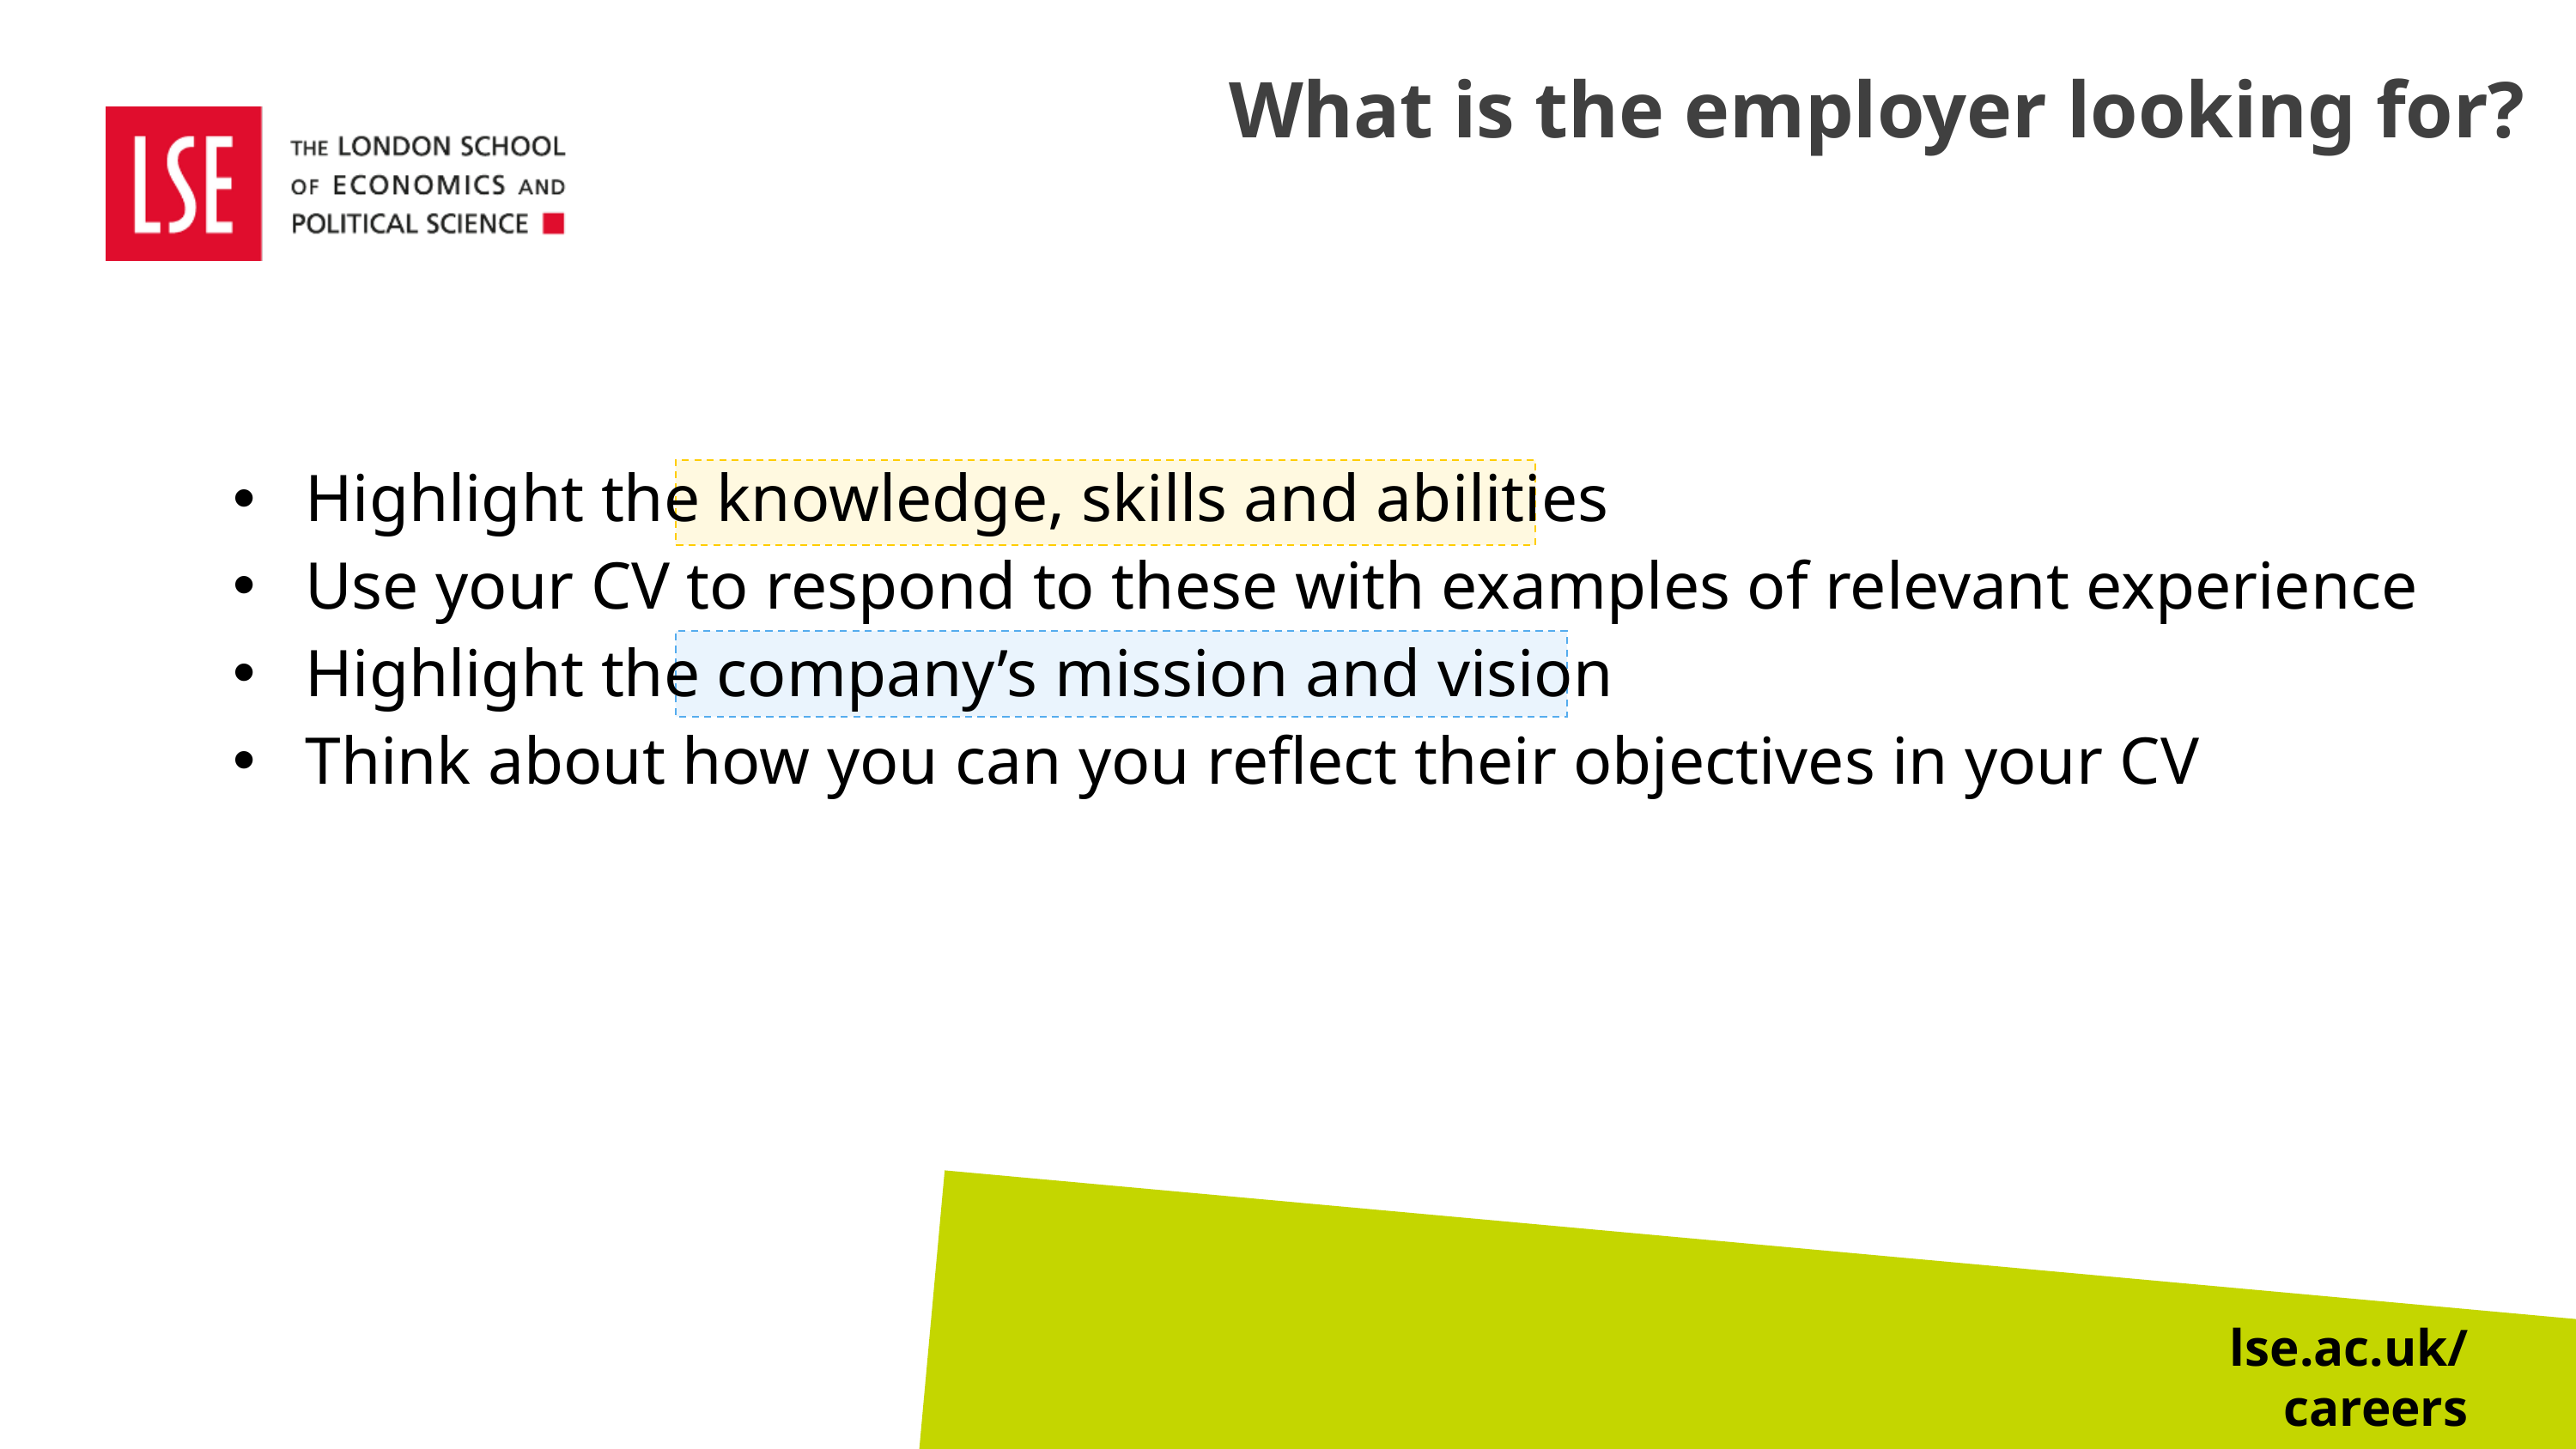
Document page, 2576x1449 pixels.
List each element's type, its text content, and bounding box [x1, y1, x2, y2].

title What is the employer looking for? [1214, 33, 2576, 192]
picture [106, 106, 586, 261]
text_box Highlight the knowledge, skills and abilities Use your CV to respond to these with examples of relevant experience Highlight the company’s mission and vision Think about how you can you reflect their objectives in your CV [218, 459, 2439, 1400]
